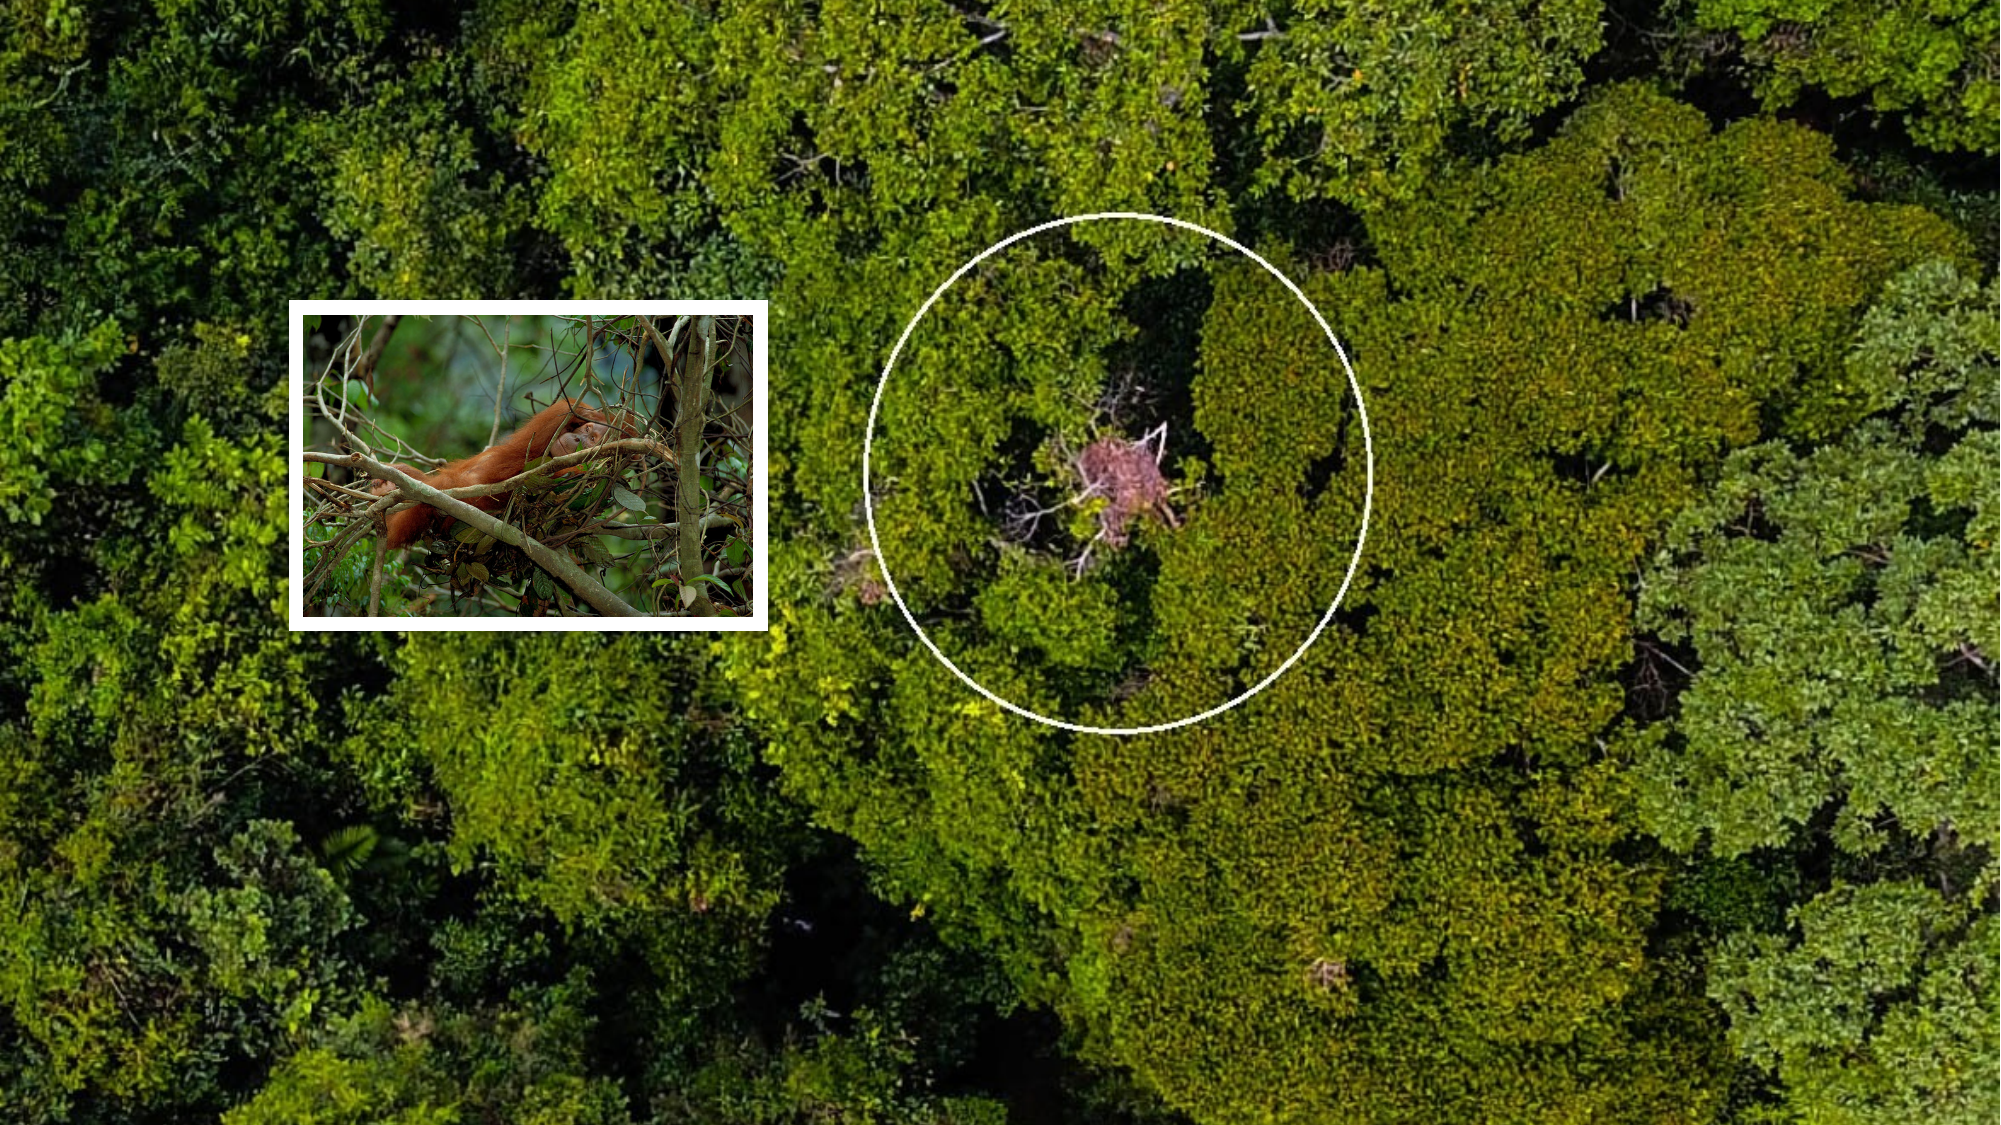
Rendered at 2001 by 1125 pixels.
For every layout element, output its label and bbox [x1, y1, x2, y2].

list [0, 0, 2000, 1125]
picture [303, 314, 754, 617]
